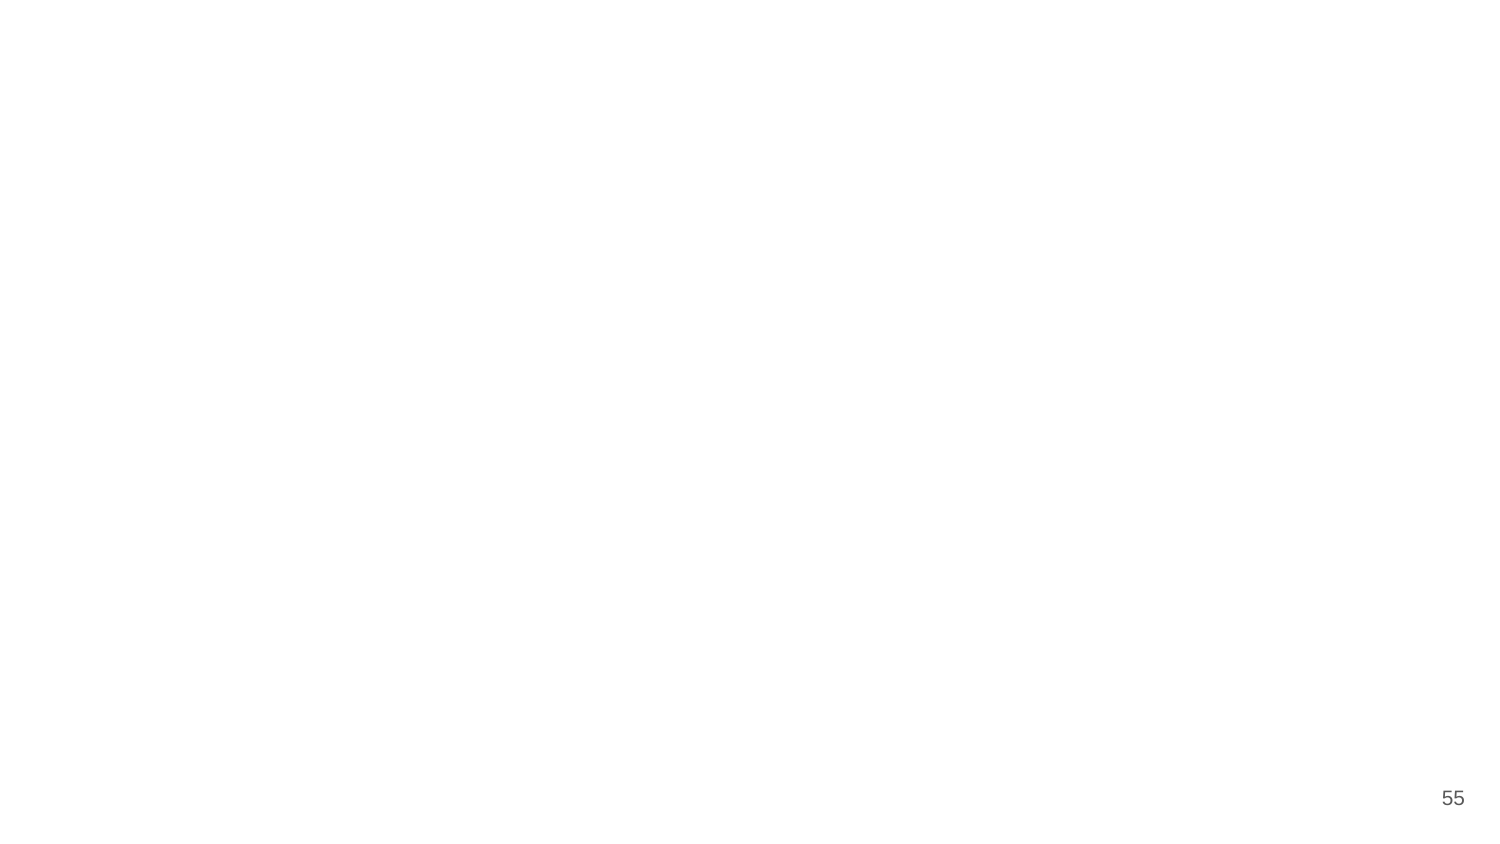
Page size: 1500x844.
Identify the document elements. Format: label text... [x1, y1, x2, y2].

slide_number ‹#› [1389, 764, 1480, 830]
